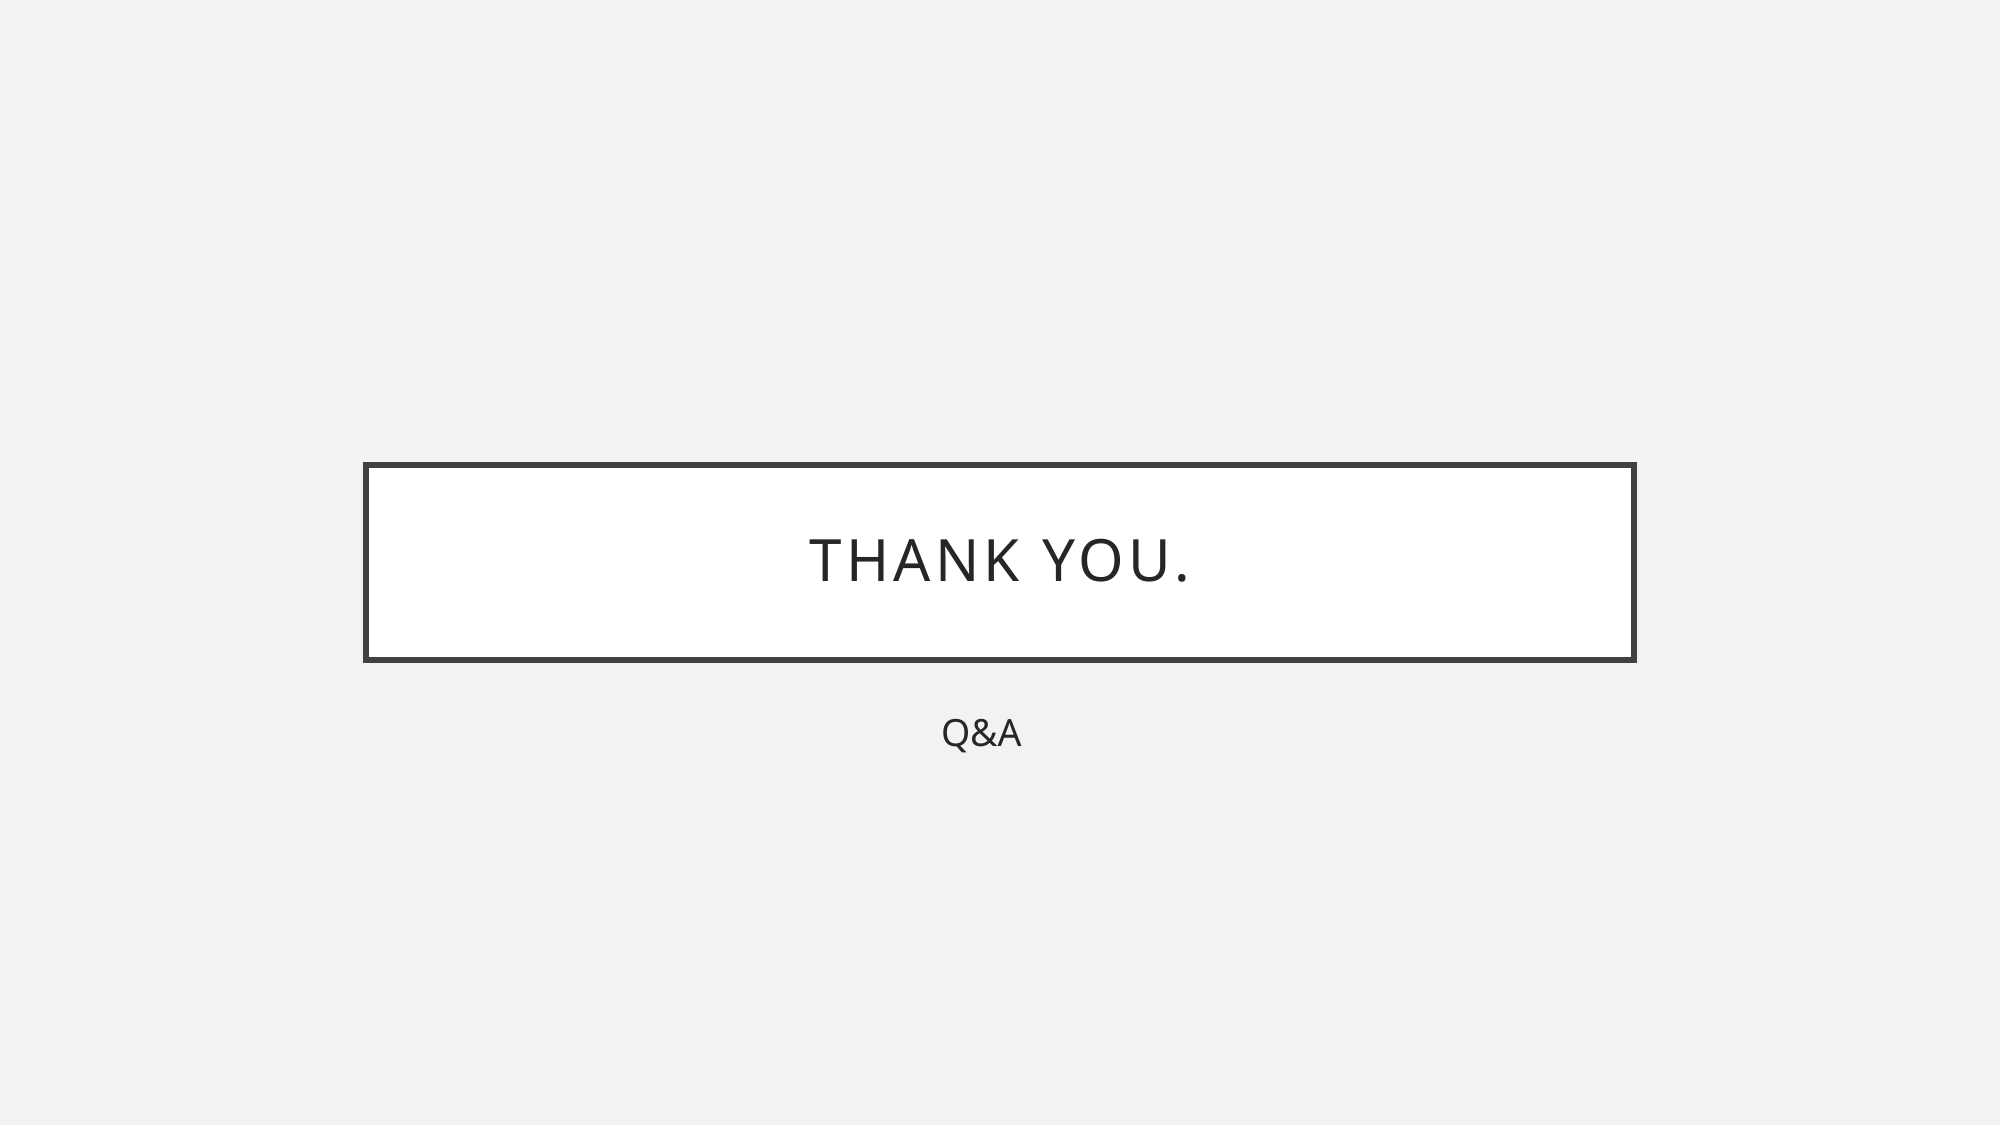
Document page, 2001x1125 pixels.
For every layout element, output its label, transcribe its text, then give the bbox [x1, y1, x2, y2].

list Q&A [926, 701, 1254, 835]
title Thank you. [363, 462, 1637, 663]
